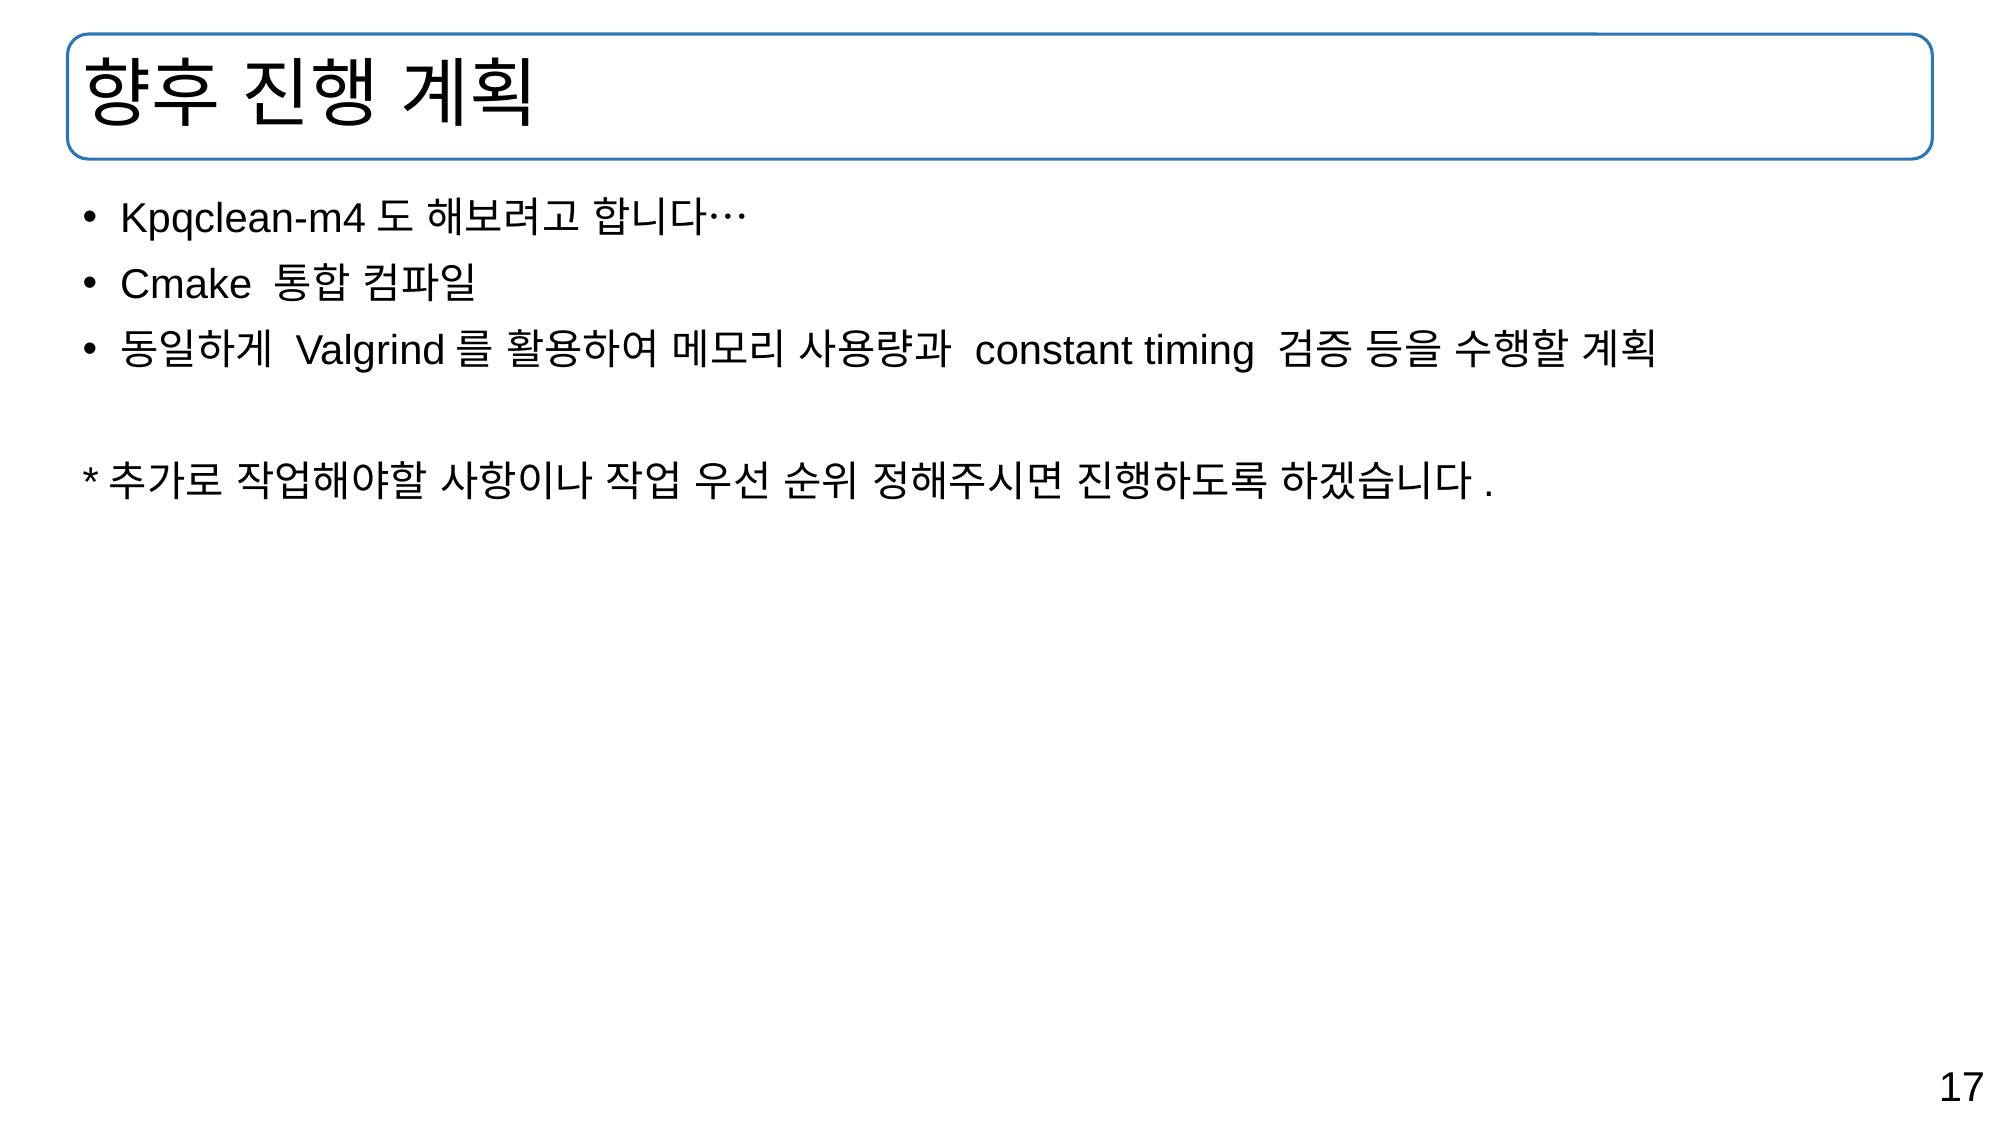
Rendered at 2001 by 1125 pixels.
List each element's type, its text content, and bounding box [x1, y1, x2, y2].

list Kpqclean-m4도 해보려고 합니다… Cmake 통합 컴파일 동일하게 Valgrind를 활용하여 메모리 사용량과 constant timing 검증 등을 수행할 계획 *추가로 작업해야할 사항이나 작업 우선 순위 정해주시면 진행하도록 하겠습니다. [67, 189, 1933, 1019]
title 향후 진행 계획 [67, 34, 1933, 160]
